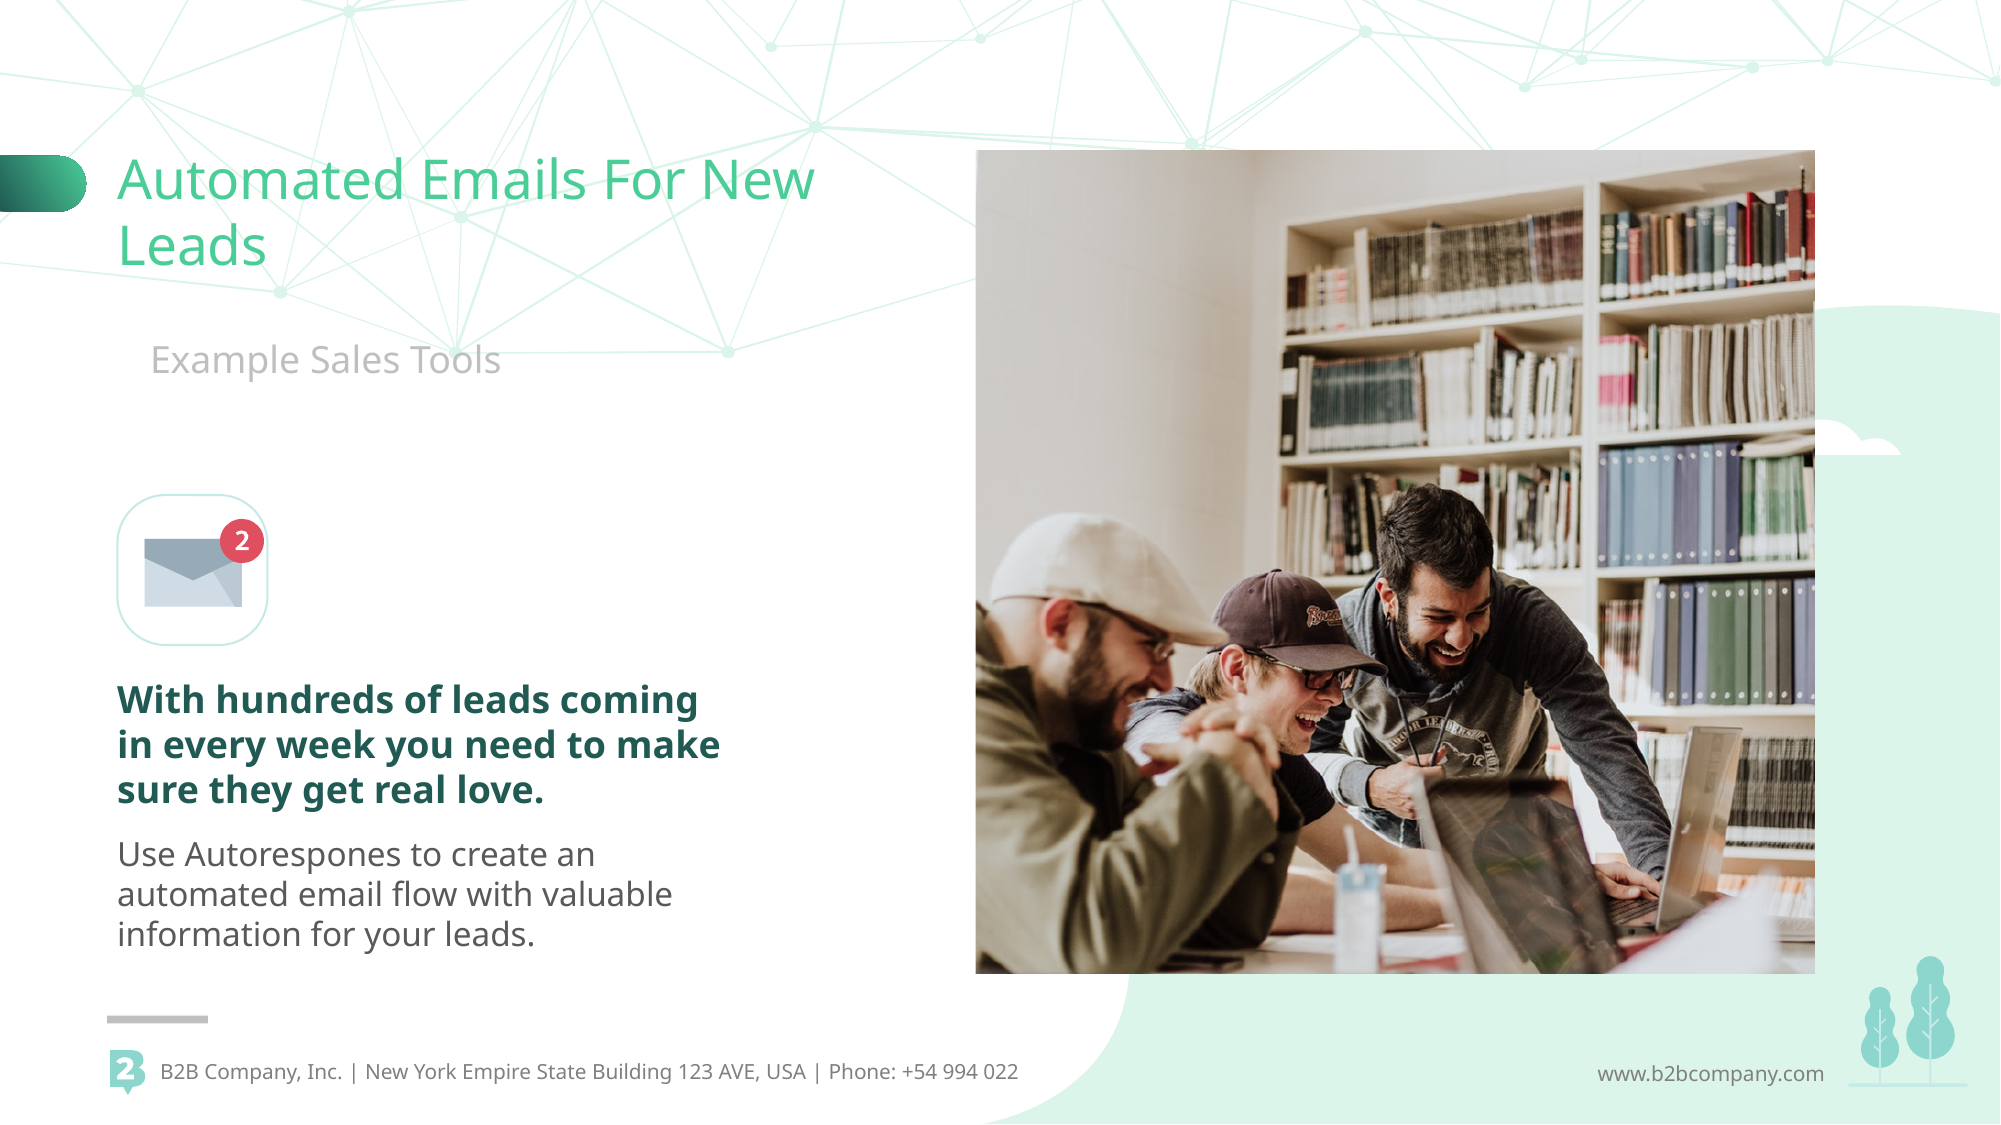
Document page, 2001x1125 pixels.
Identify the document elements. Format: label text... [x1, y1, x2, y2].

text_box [144, 518, 264, 607]
title Automated Emails For New Leads [102, 137, 897, 285]
text_box Example Sales Tools [135, 306, 518, 389]
footer B2B Company, Inc. | New York Empire State Building 123 AVE, USA | Phone: +54 994 022 [145, 1042, 1130, 1103]
text_box Use Autorespones to create an automated email flow with valuable information for your leads. [102, 826, 748, 961]
text_box [116, 493, 269, 647]
text_box With hundreds of leads coming in every week you need to make sure they get real love. [102, 668, 746, 819]
picture [975, 149, 1816, 974]
